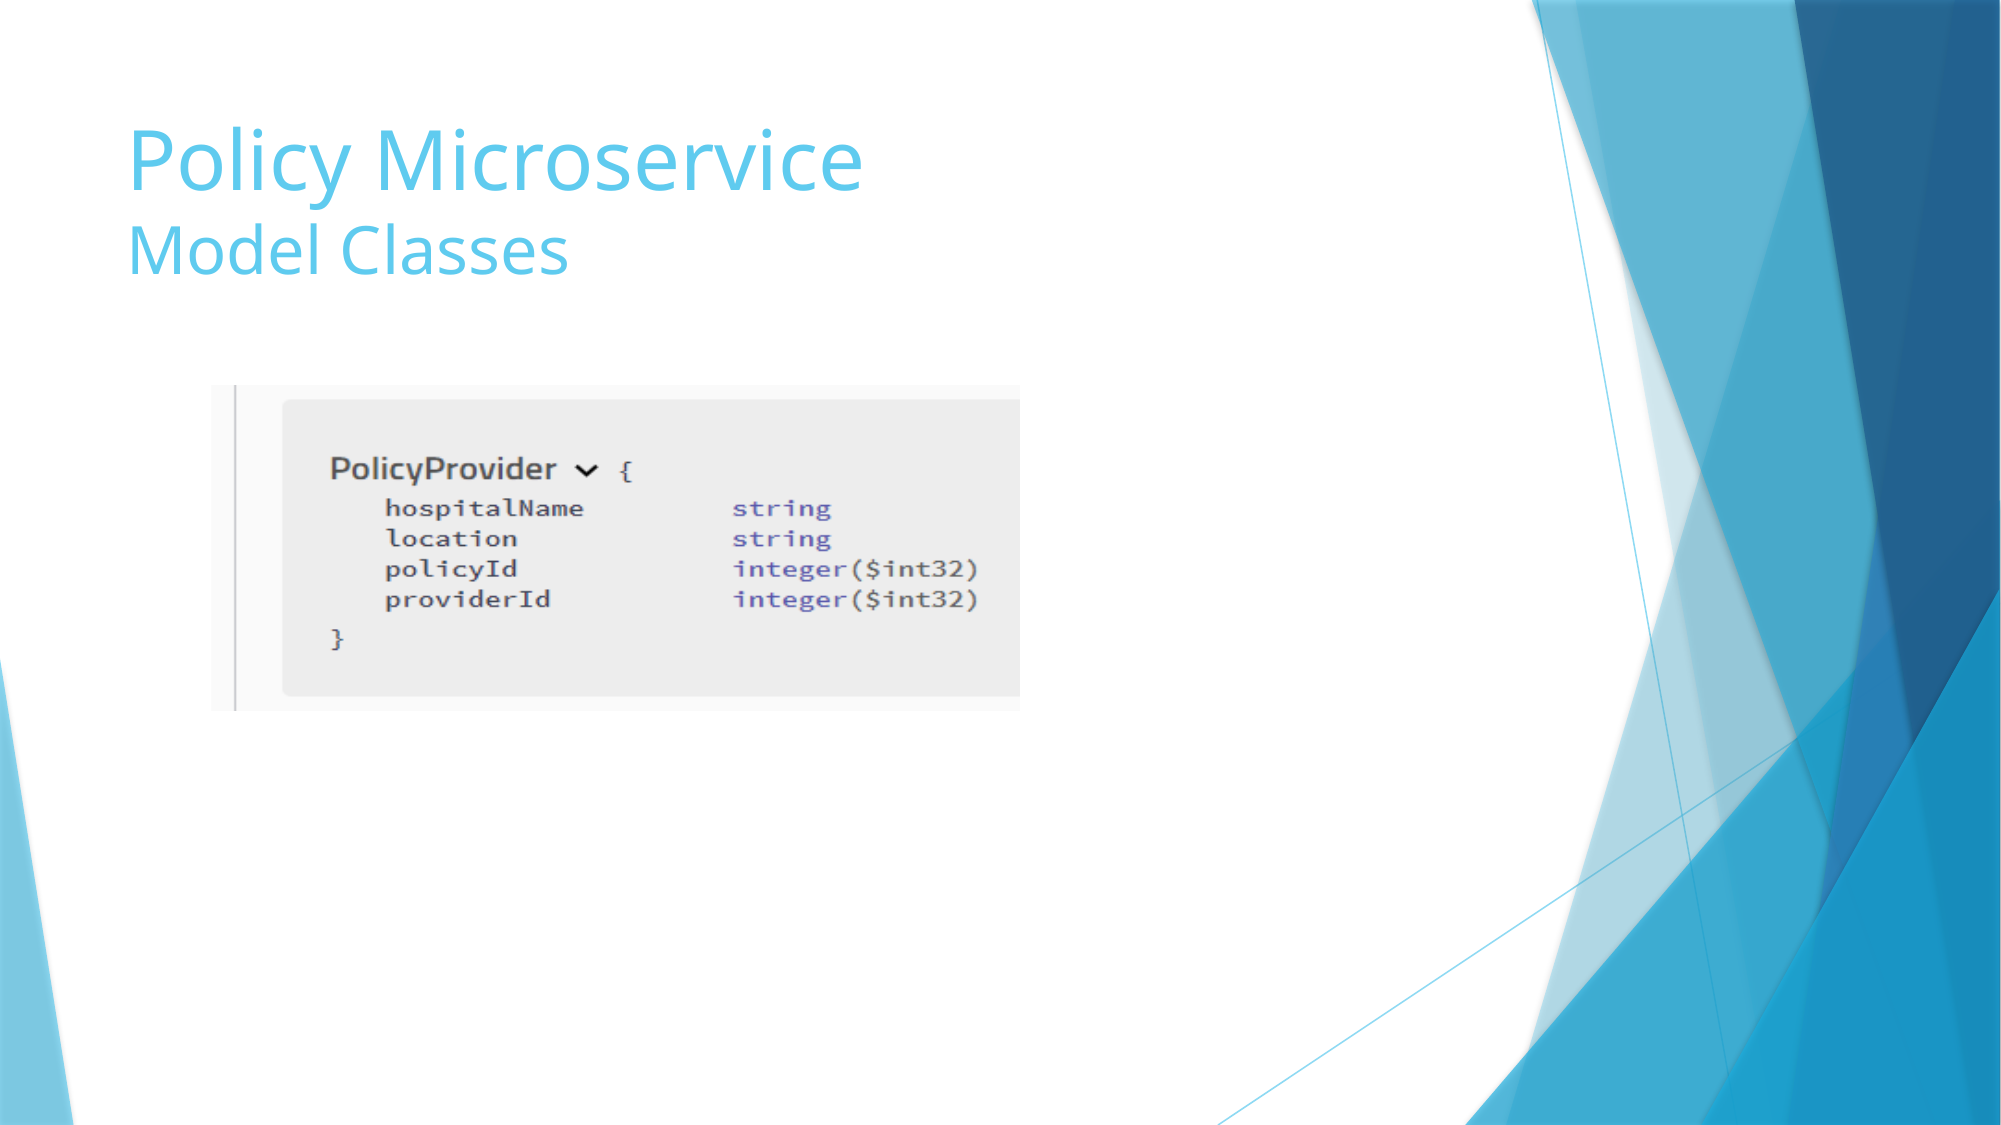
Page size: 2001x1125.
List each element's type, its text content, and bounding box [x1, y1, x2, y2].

picture [210, 384, 1021, 712]
title Policy Microservice Model Classes [111, 99, 1821, 317]
